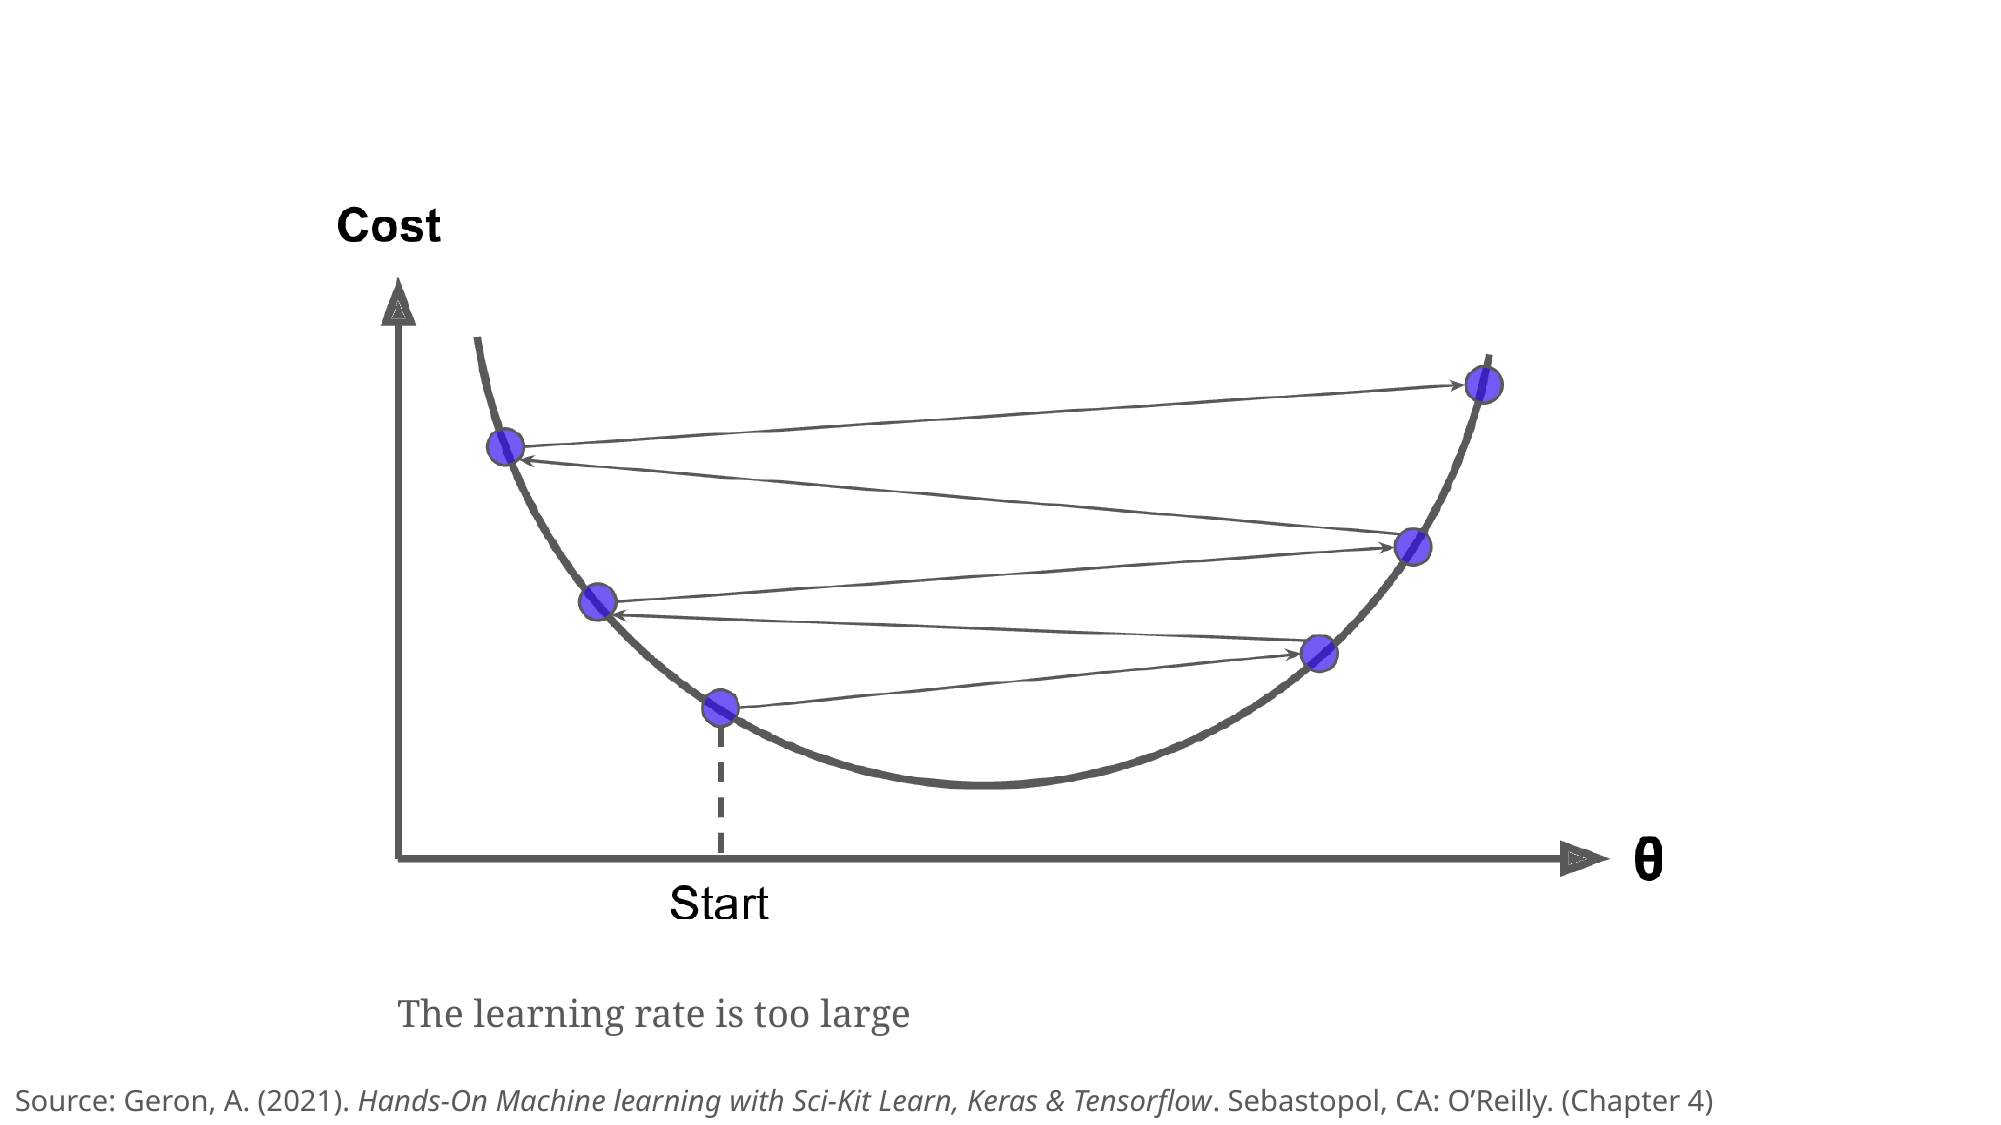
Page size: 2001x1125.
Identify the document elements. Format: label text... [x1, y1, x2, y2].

picture [337, 206, 1662, 919]
text_box The learning rate is too large [382, 982, 1064, 1043]
text_box Source: Geron, A. (2021). Hands-On Machine learning with Sci-Kit Learn, Keras & Tensorflow. Sebastopol, CA: O’Reilly. (Chapter 4) [0, 1074, 2000, 1125]
